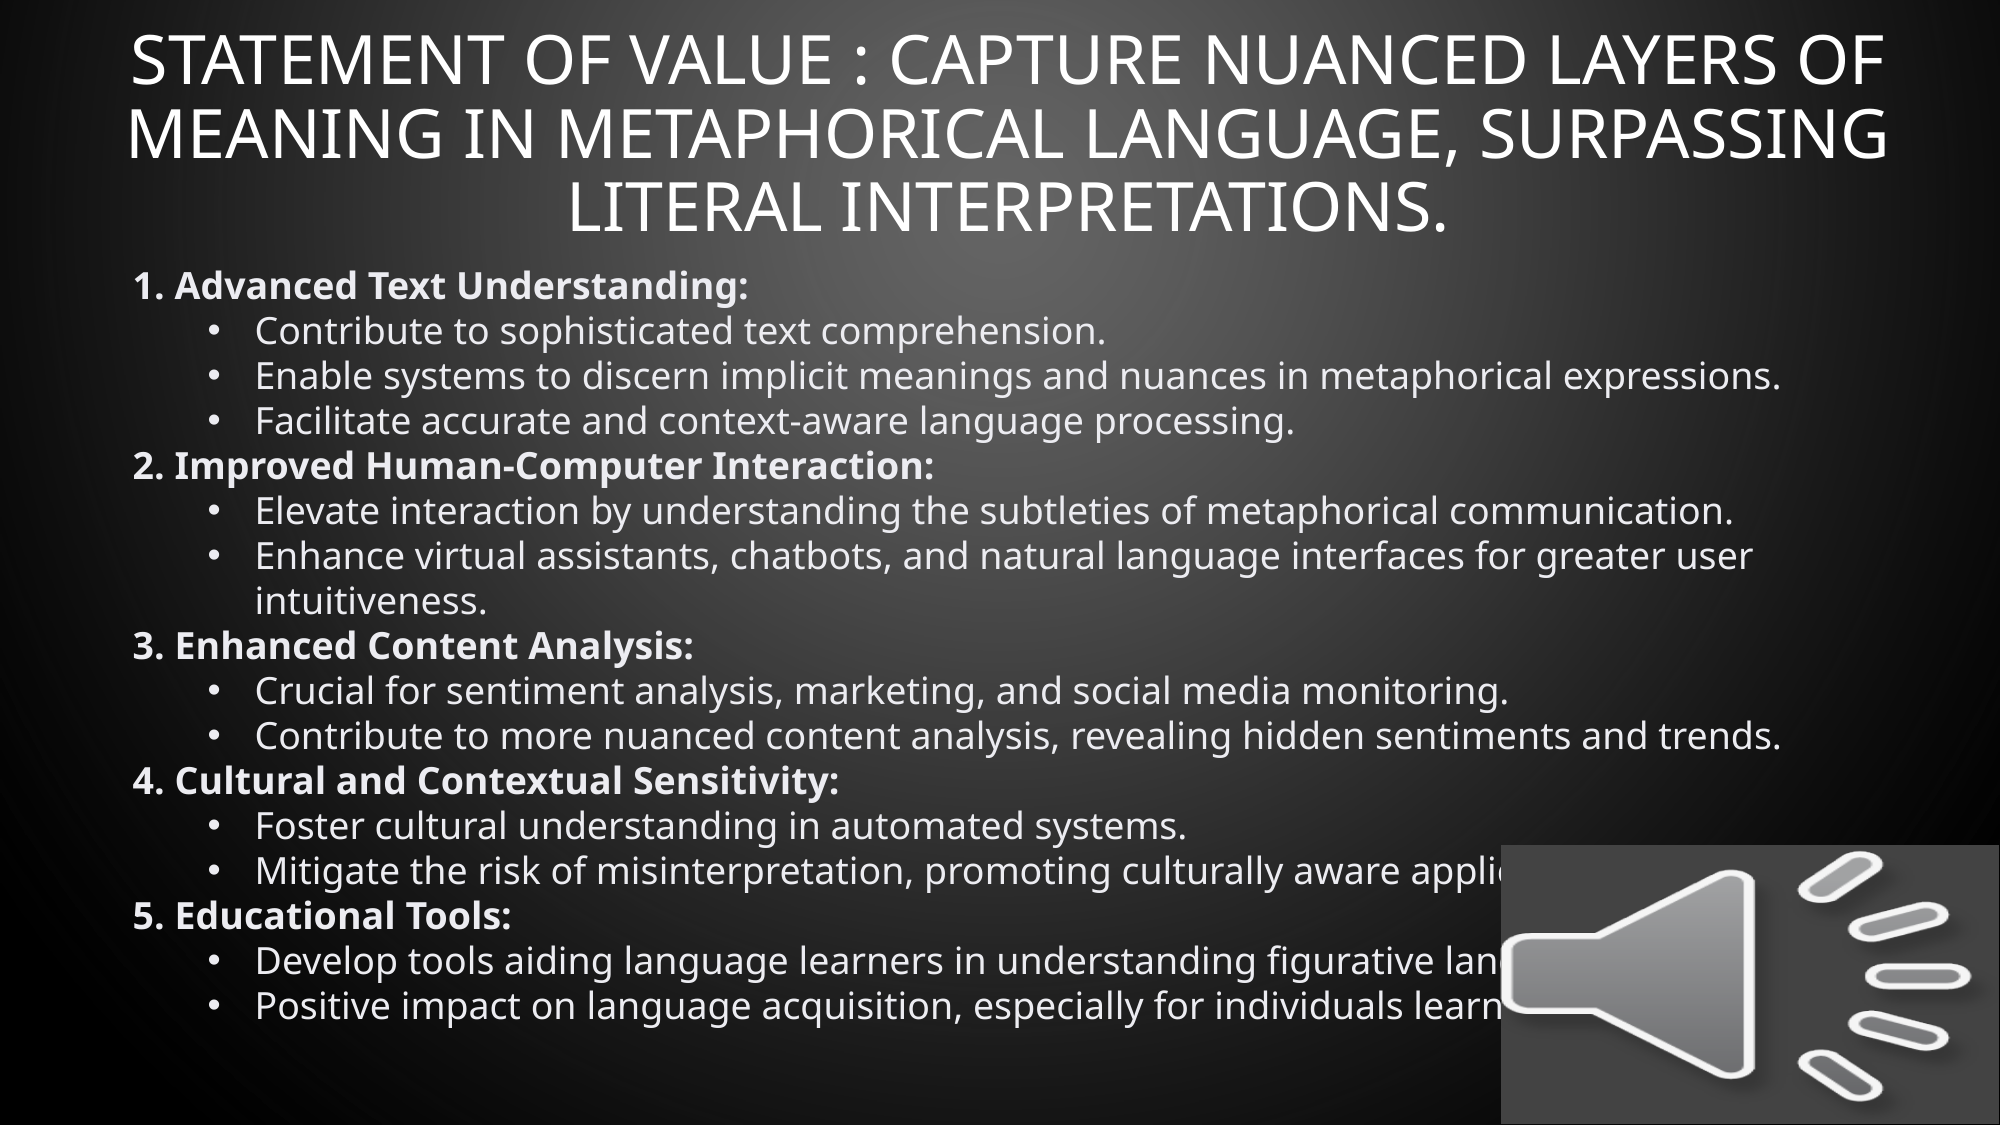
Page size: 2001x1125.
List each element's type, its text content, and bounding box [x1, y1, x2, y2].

title Statement of Value : Capture nuanced layers of meaning in metaphorical language, surpassing literal interpretations. [58, 17, 1959, 255]
picture [0, 0, 2000, 1125]
text_box 1. Advanced Text Understanding: Contribute to sophisticated text comprehension. Enable systems to discern implicit meanings and nuances in metaphorical expressions. Facilitate accurate and context-aware language processing. 2. Improved Human-Computer Interaction: Elevate interaction by understanding the subtleties of metaphorical communication. Enhance virtual assistants, chatbots, and natural language interfaces for greater user intuitiveness. 3. Enhanced Content Analysis: Crucial for sentiment analysis, marketing, and social media monitoring. Contribute to more nuanced content analysis, revealing hidden sentiments and trends. 4. Cultural and Contextual Sensitivity: Foster cultural understanding in automated systems. Mitigate the risk of misinterpretation, promoting culturally aware applications. 5. Educational Tools: Develop tools aiding language learners in understanding figurative language. Positive impact on language acquisition, especially for individuals learning a second language. [117, 254, 1942, 1035]
